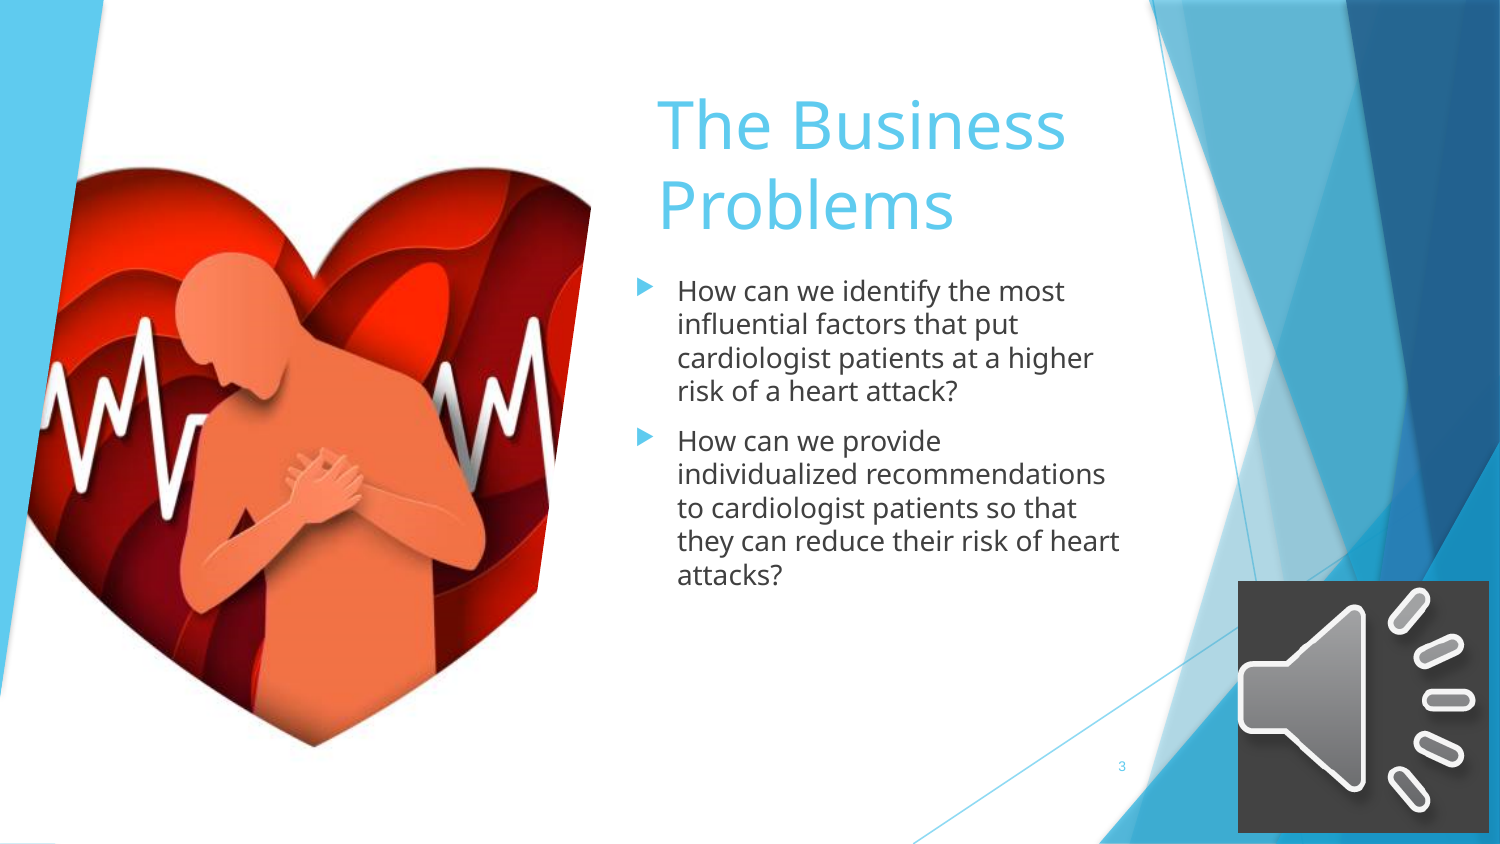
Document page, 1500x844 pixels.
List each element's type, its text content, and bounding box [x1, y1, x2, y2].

list How can we identify the most influential factors that put cardiologist patients at a higher risk of a heart attack? How can we provide individualized recommendations to cardiologist patients so that they can reduce their risk of heart attacks? [625, 265, 1141, 744]
slide_number 3 [1087, 743, 1141, 789]
picture [0, 0, 621, 844]
picture [1236, 579, 1491, 835]
title The Business Problems [642, 75, 1164, 238]
